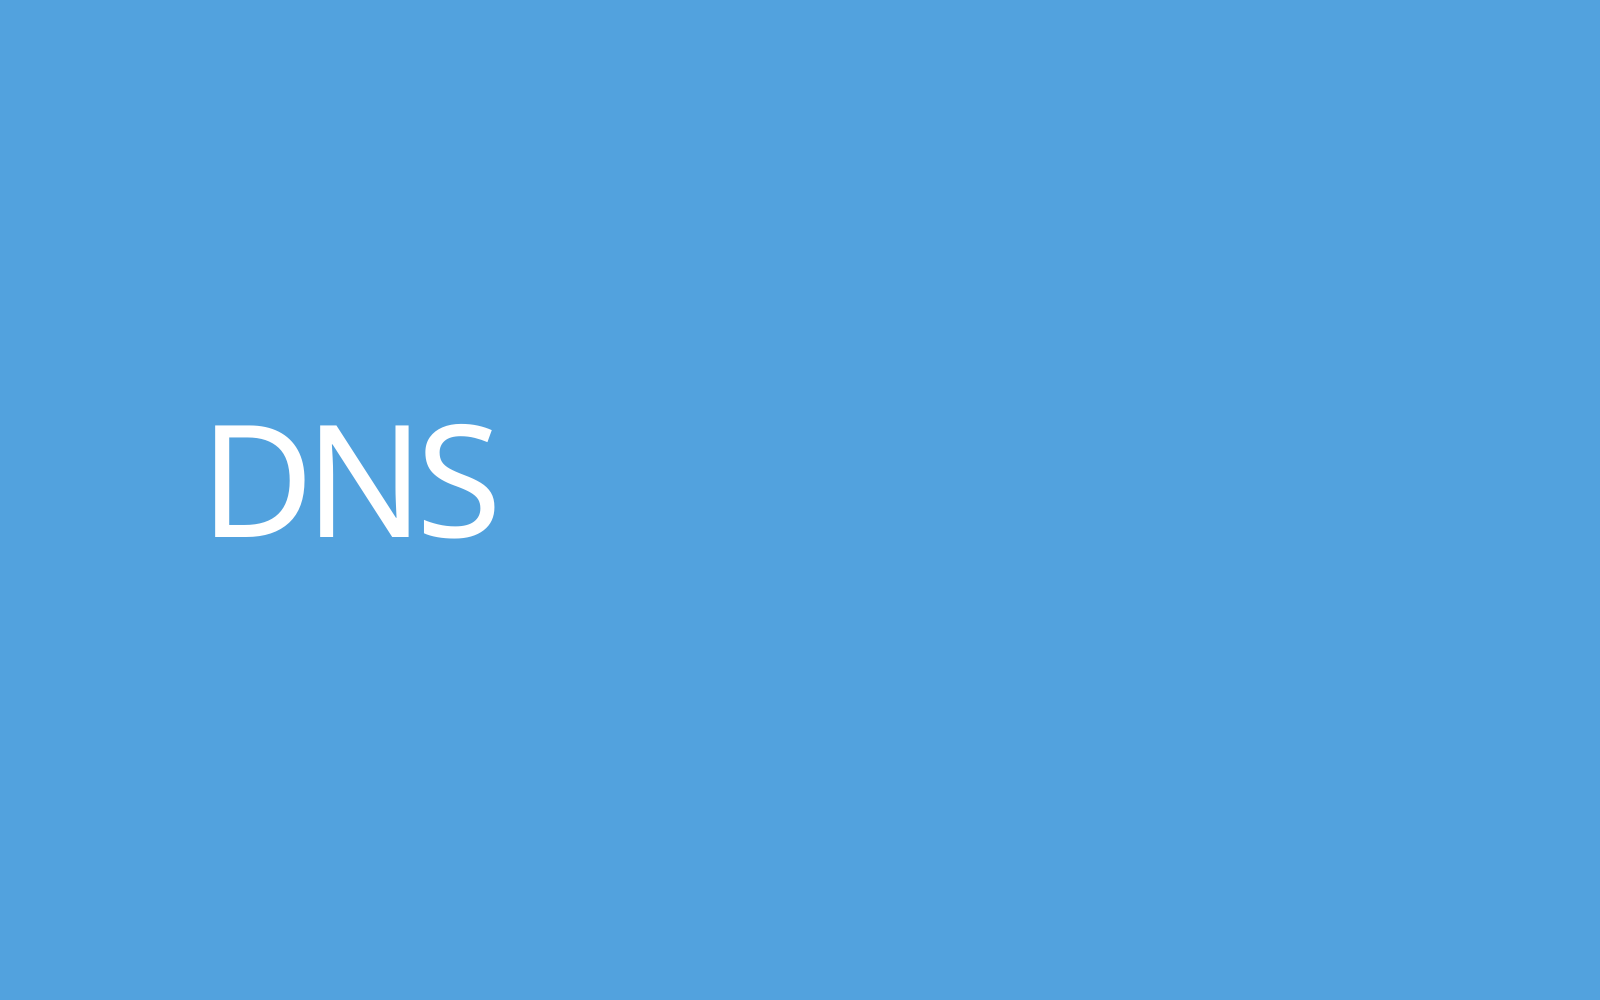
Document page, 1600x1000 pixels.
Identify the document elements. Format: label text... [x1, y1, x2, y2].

text_box DNS [197, 379, 511, 569]
